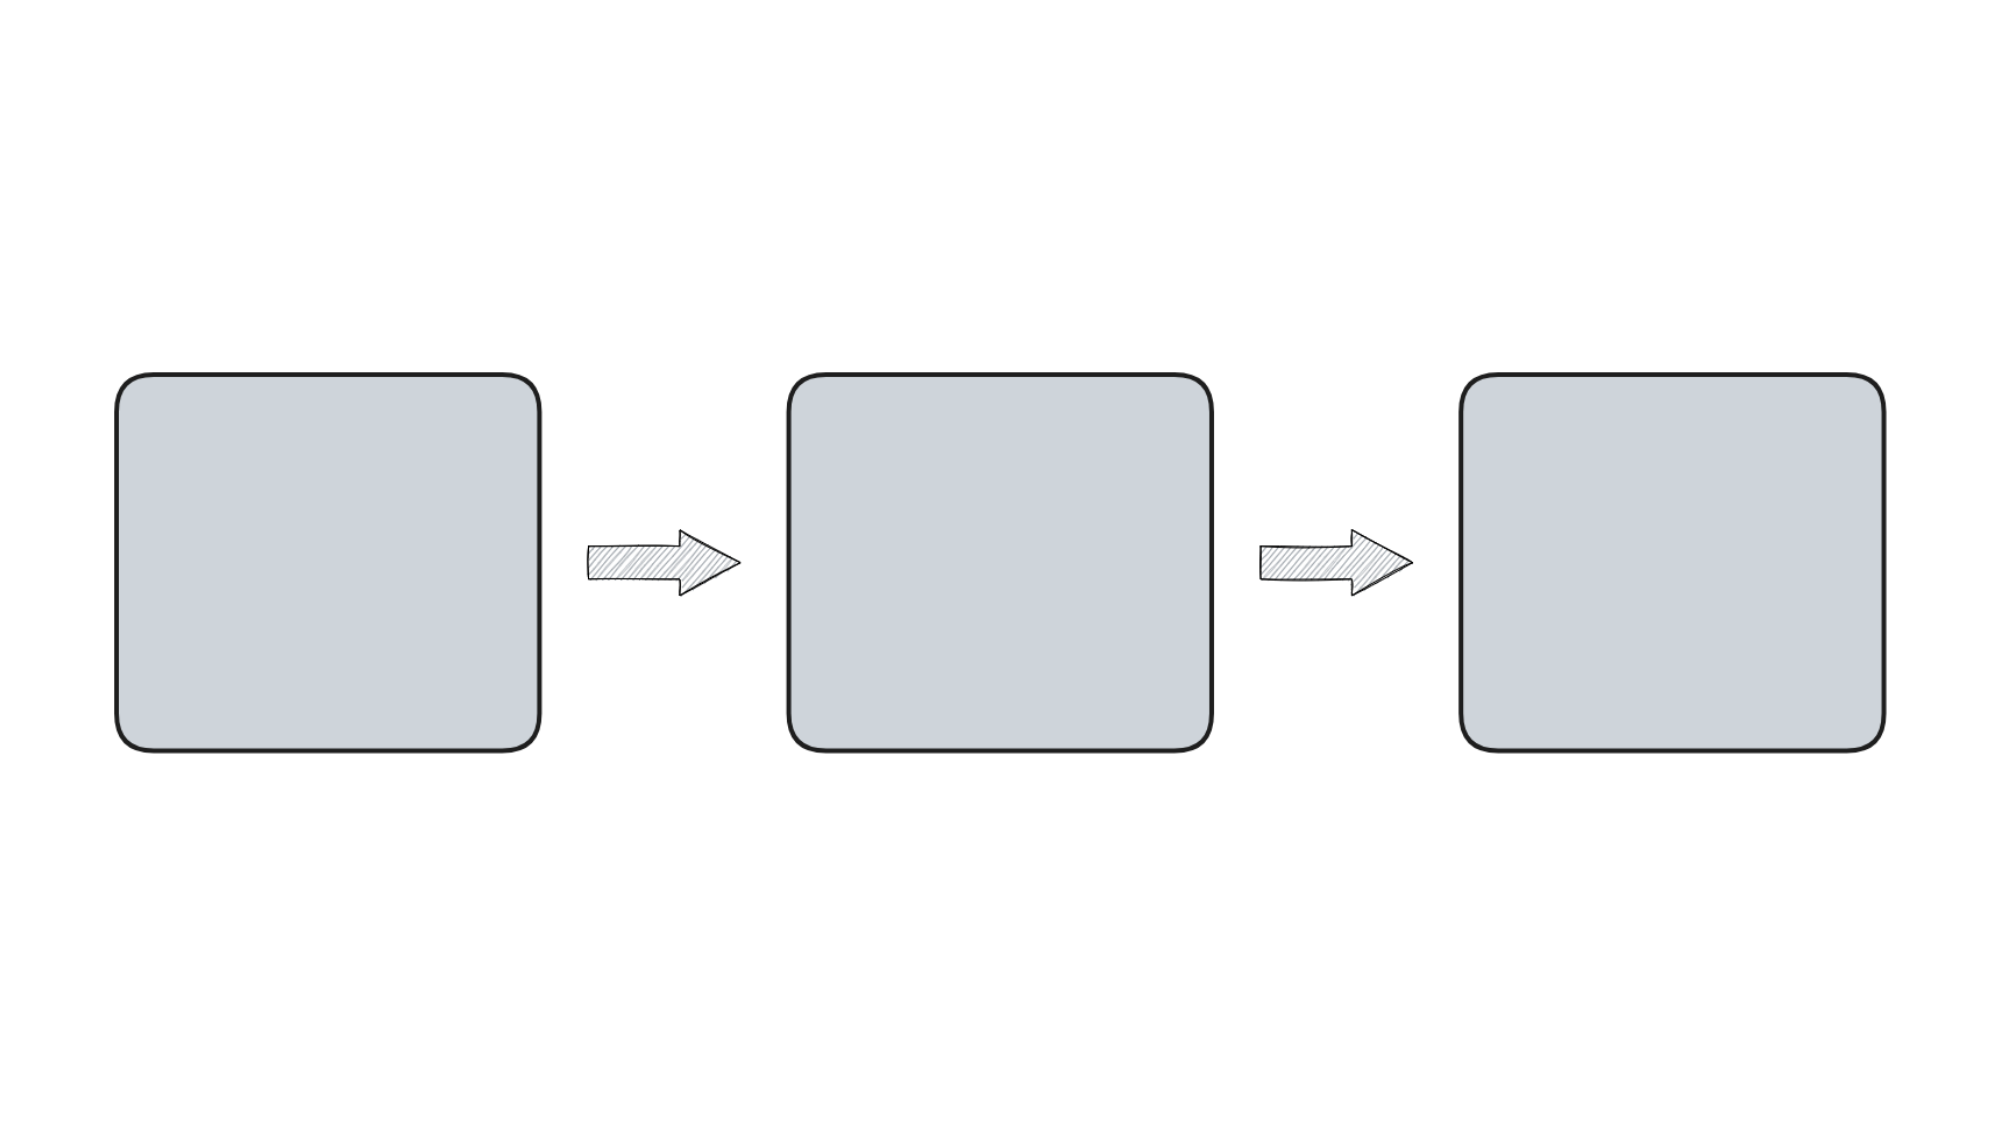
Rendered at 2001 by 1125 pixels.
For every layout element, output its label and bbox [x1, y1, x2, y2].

picture [104, 362, 1895, 762]
